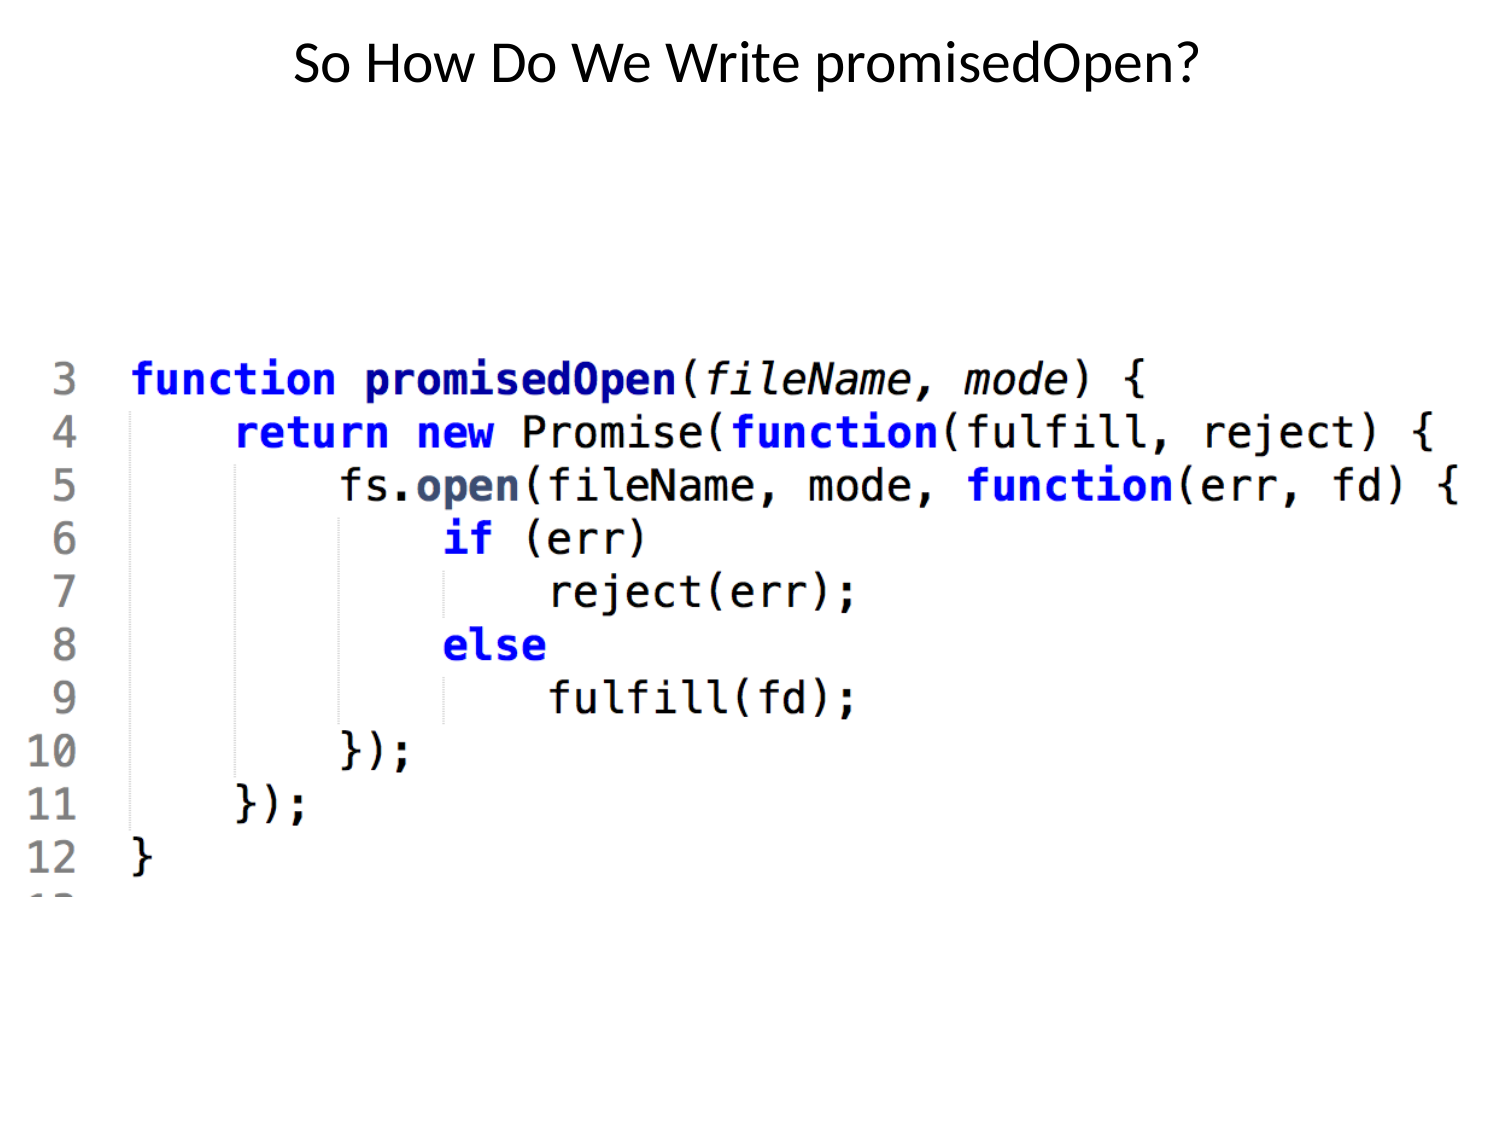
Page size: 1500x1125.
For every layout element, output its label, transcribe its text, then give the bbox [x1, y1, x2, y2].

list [13, 145, 1487, 1103]
title So How Do We Write promisedOpen? [10, 15, 1487, 103]
